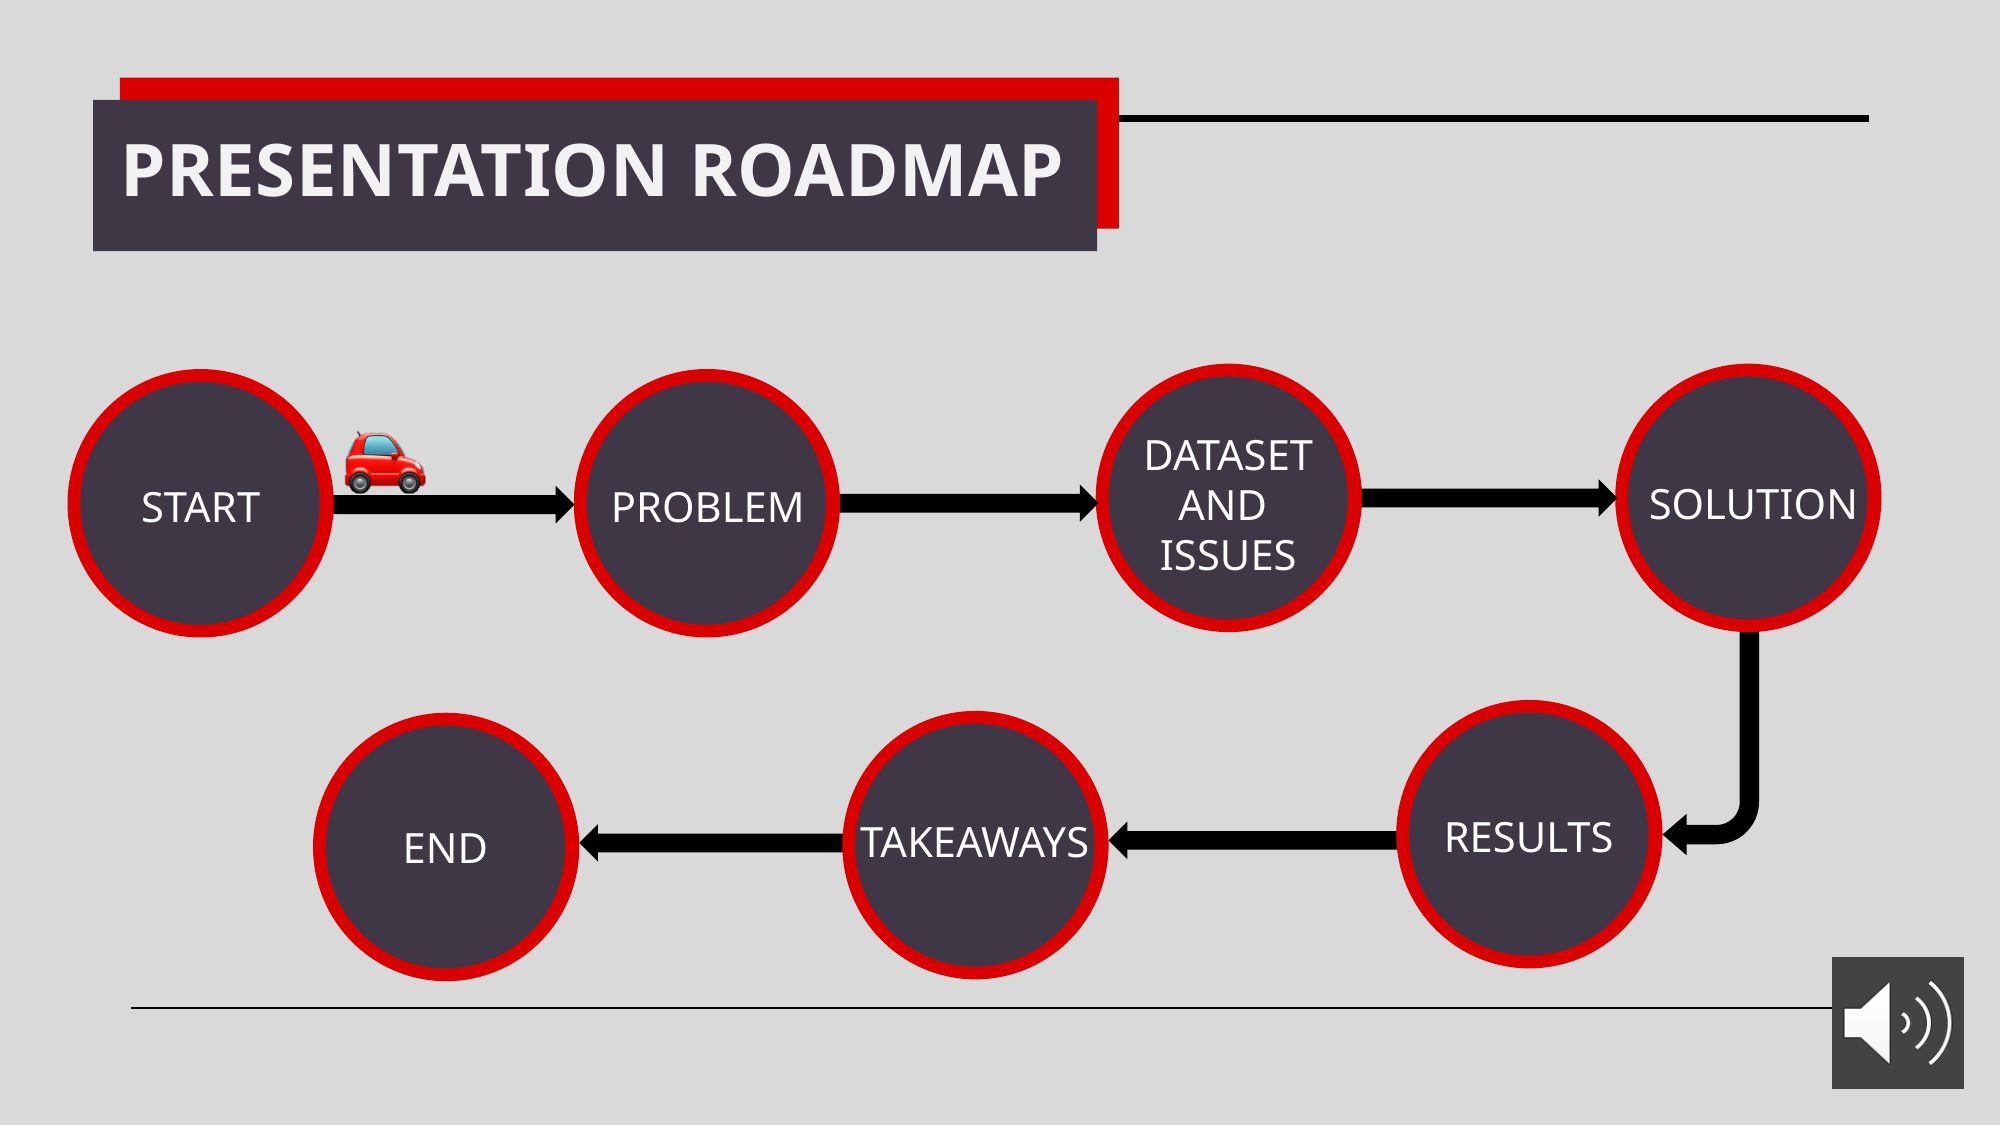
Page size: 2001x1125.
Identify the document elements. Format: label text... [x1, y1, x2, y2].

text_box [582, 821, 838, 865]
text_box [119, 77, 1120, 230]
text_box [573, 368, 841, 638]
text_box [842, 710, 1109, 980]
text_box SOLUTION [1882, 470, 1890, 536]
title Presentation roadmap [105, 116, 1111, 238]
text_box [1615, 363, 1882, 633]
text_box [844, 481, 1092, 525]
text_box RESULTS [1392, 803, 1396, 869]
text_box [92, 99, 1098, 252]
picture [198, 355, 572, 556]
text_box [312, 712, 580, 982]
text_box [1111, 819, 1392, 862]
text_box TAKEAWAYS [838, 808, 842, 874]
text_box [67, 369, 334, 638]
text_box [1095, 363, 1362, 633]
text_box [1365, 476, 1615, 520]
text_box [1396, 699, 1663, 969]
picture [1831, 956, 1965, 1090]
text_box [1665, 633, 1761, 858]
